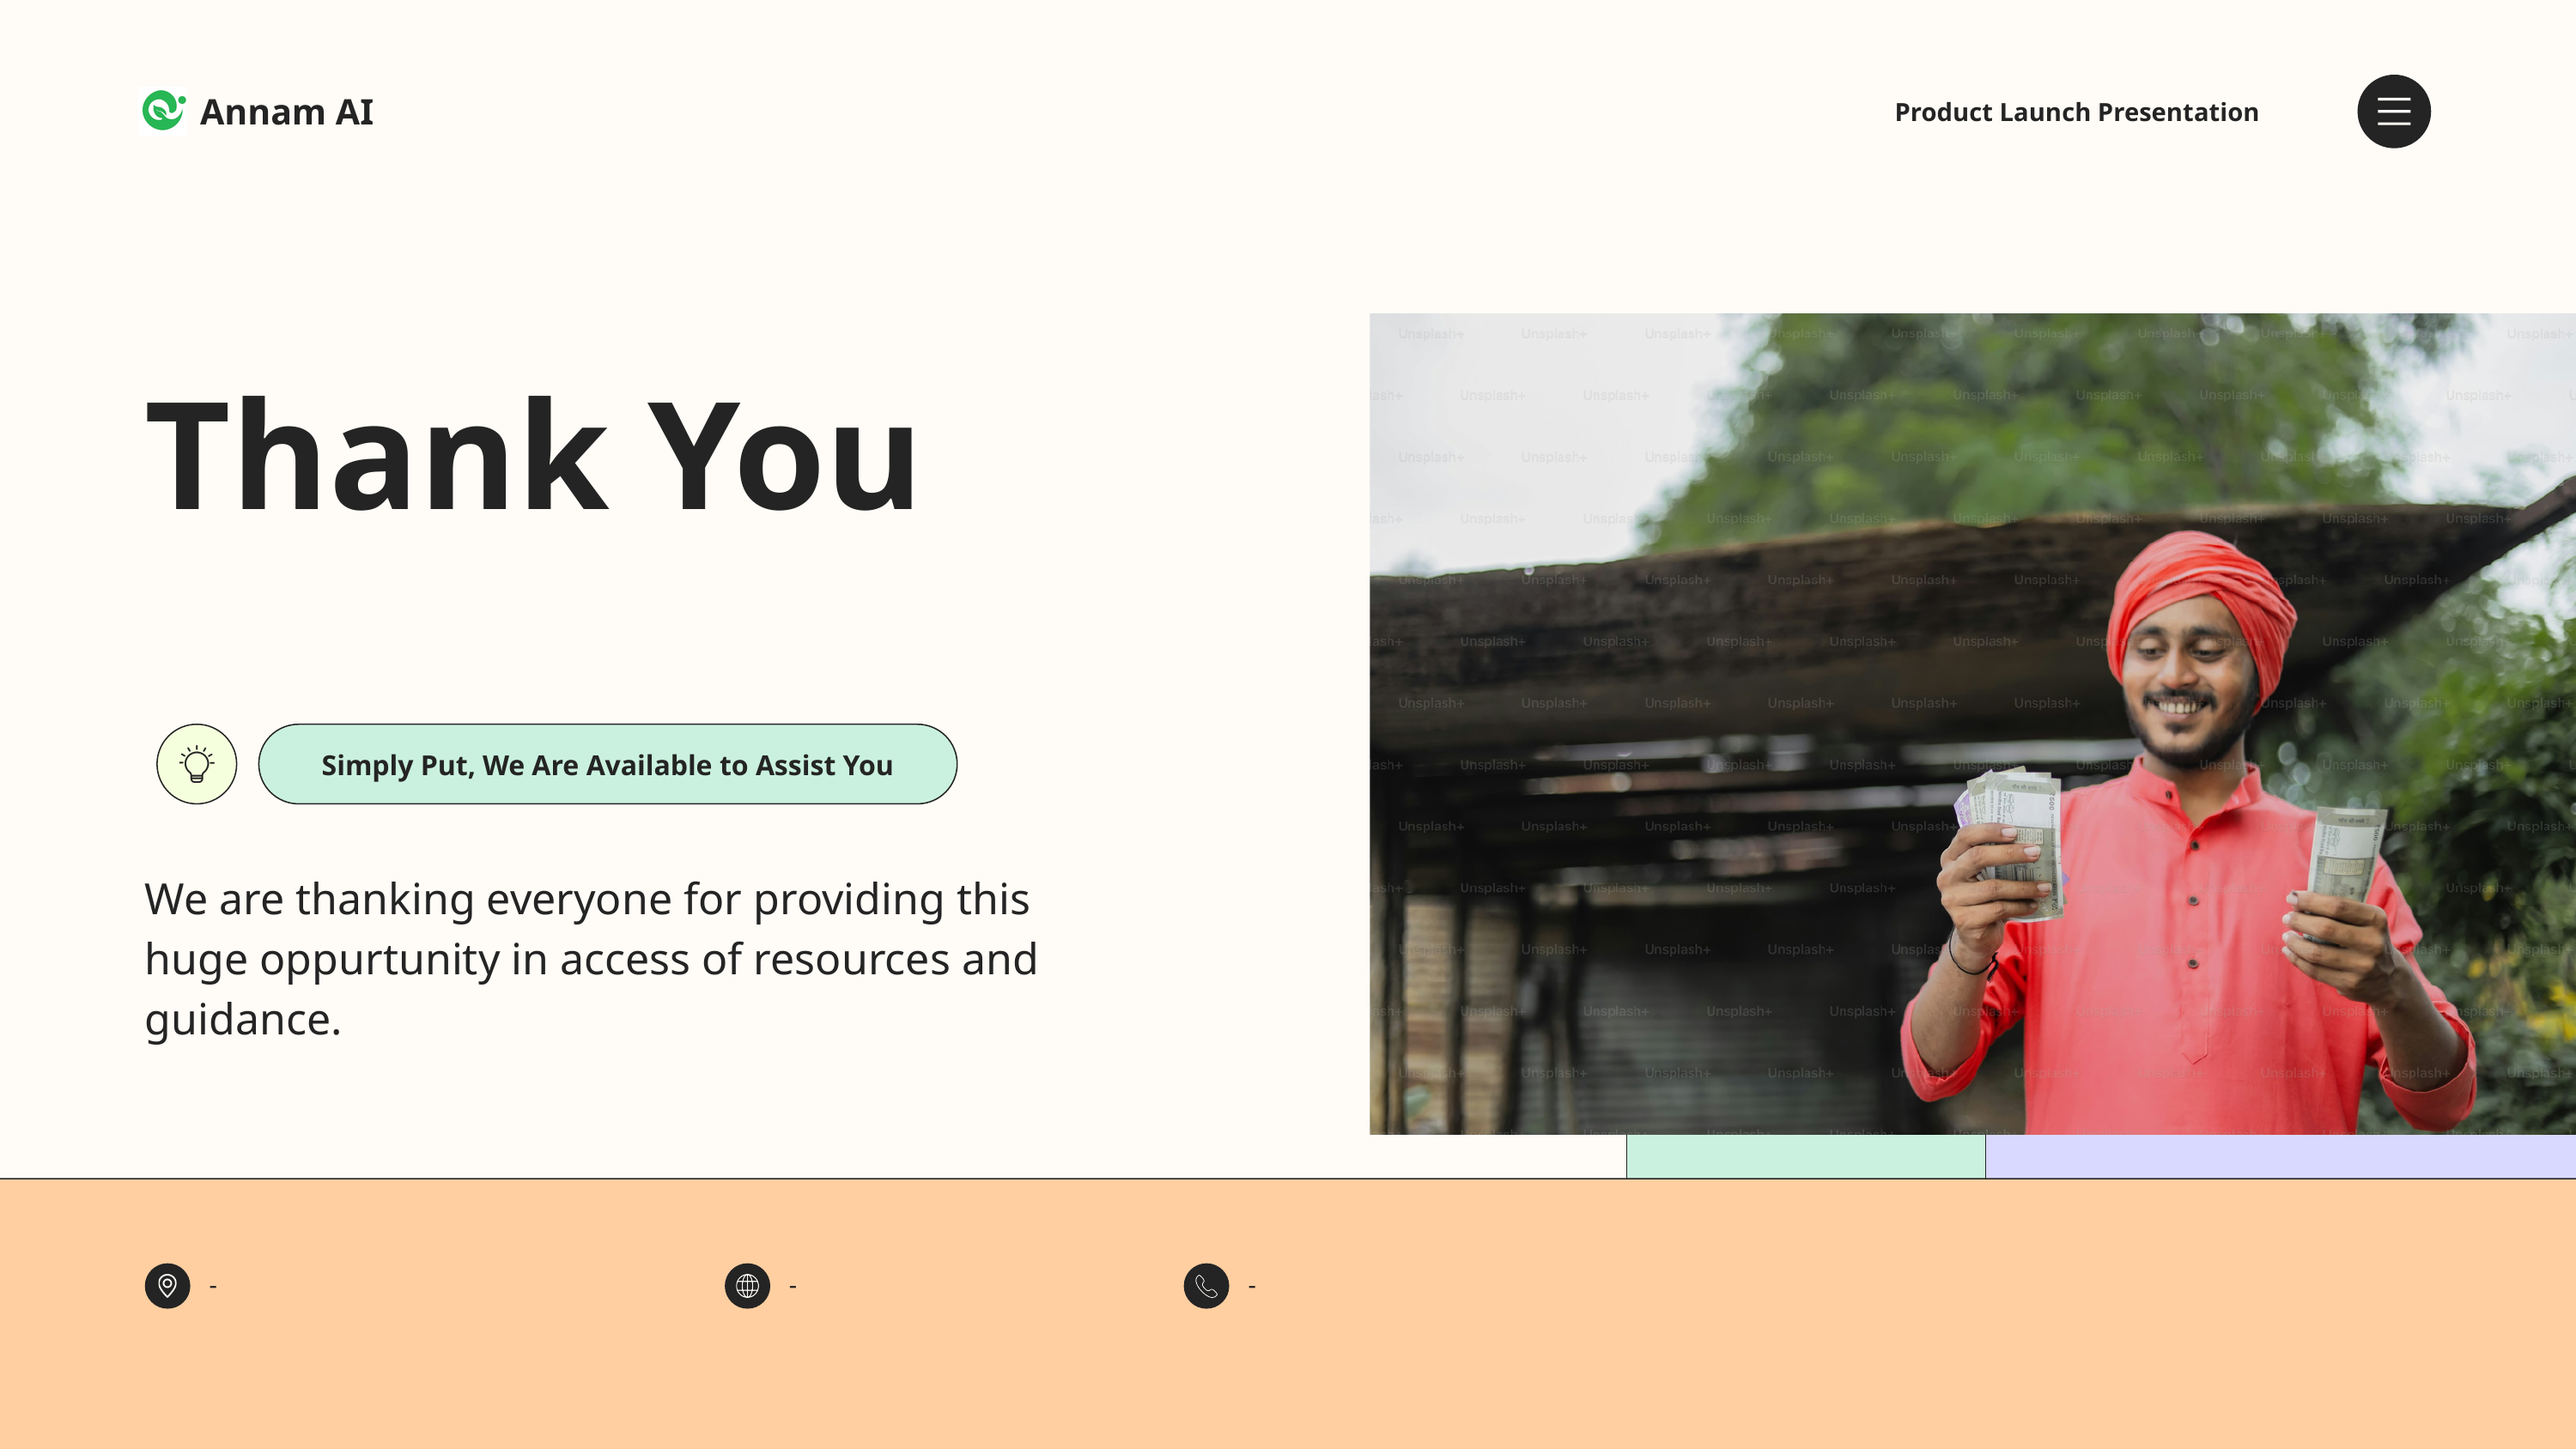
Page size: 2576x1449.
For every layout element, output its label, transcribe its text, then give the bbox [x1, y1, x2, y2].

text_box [156, 724, 237, 804]
text_box Product Launch Presentation [1789, 91, 2260, 126]
text_box Thank You [144, 361, 1184, 540]
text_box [1183, 1263, 1230, 1309]
text_box Annam AI [200, 82, 429, 132]
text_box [2357, 74, 2432, 149]
text_box [1370, 313, 2576, 1135]
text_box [724, 1263, 771, 1309]
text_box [0, 1178, 2576, 1449]
text_box We are thanking everyone for providing this huge oppurtunity in access of resources and guidance. [144, 863, 1120, 1044]
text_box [1986, 1125, 2576, 1178]
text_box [258, 724, 957, 804]
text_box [1626, 1125, 1986, 1178]
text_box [144, 1263, 191, 1309]
text_box [137, 87, 187, 136]
